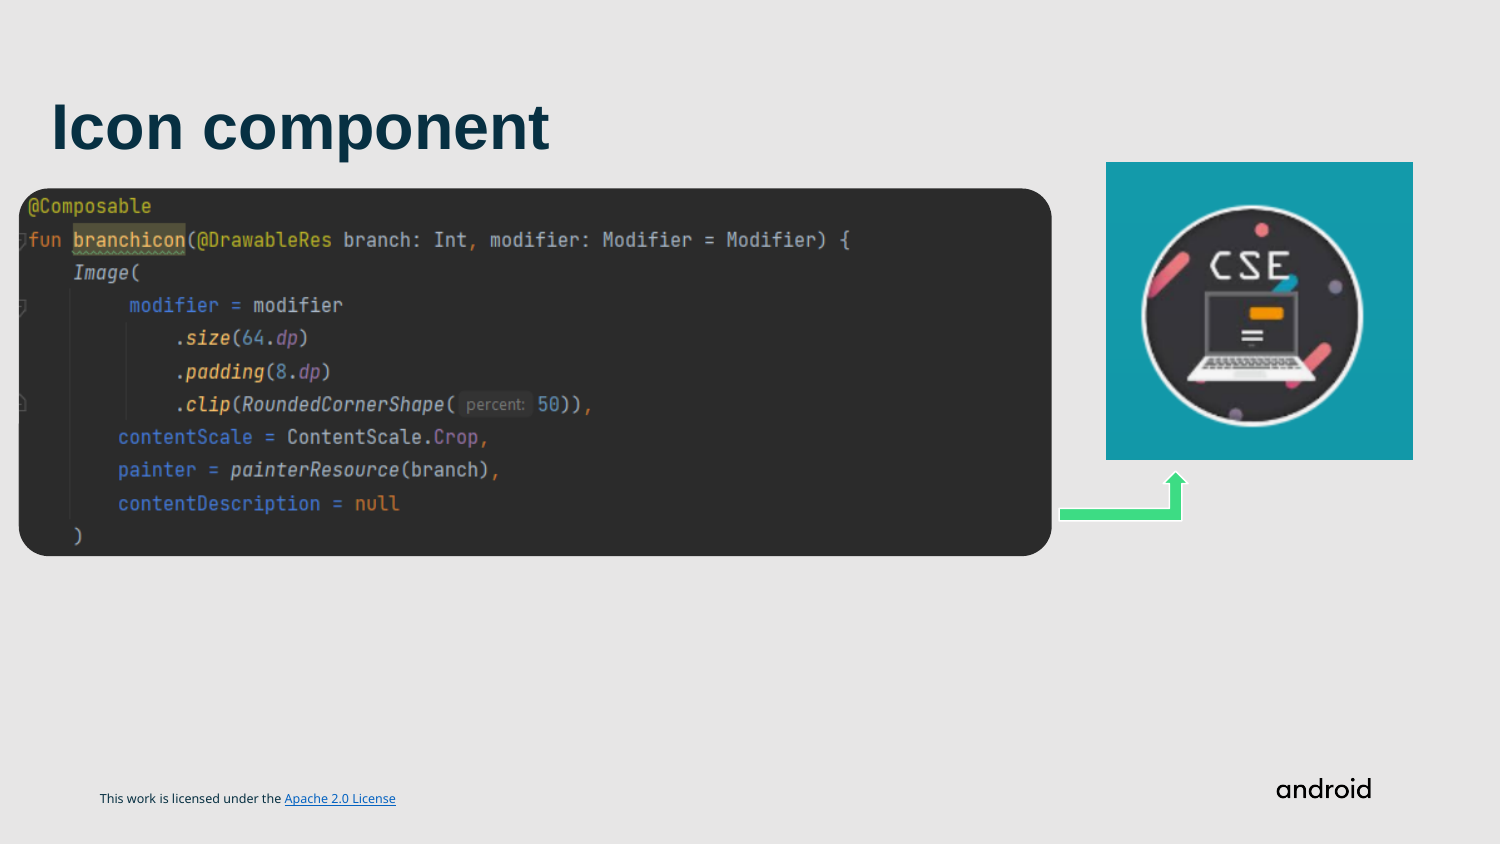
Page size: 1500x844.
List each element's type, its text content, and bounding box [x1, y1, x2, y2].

title Icon component [36, 70, 1394, 151]
picture [1105, 161, 1413, 460]
picture [18, 188, 1052, 557]
text_box [1059, 471, 1189, 521]
picture [1272, 771, 1376, 804]
